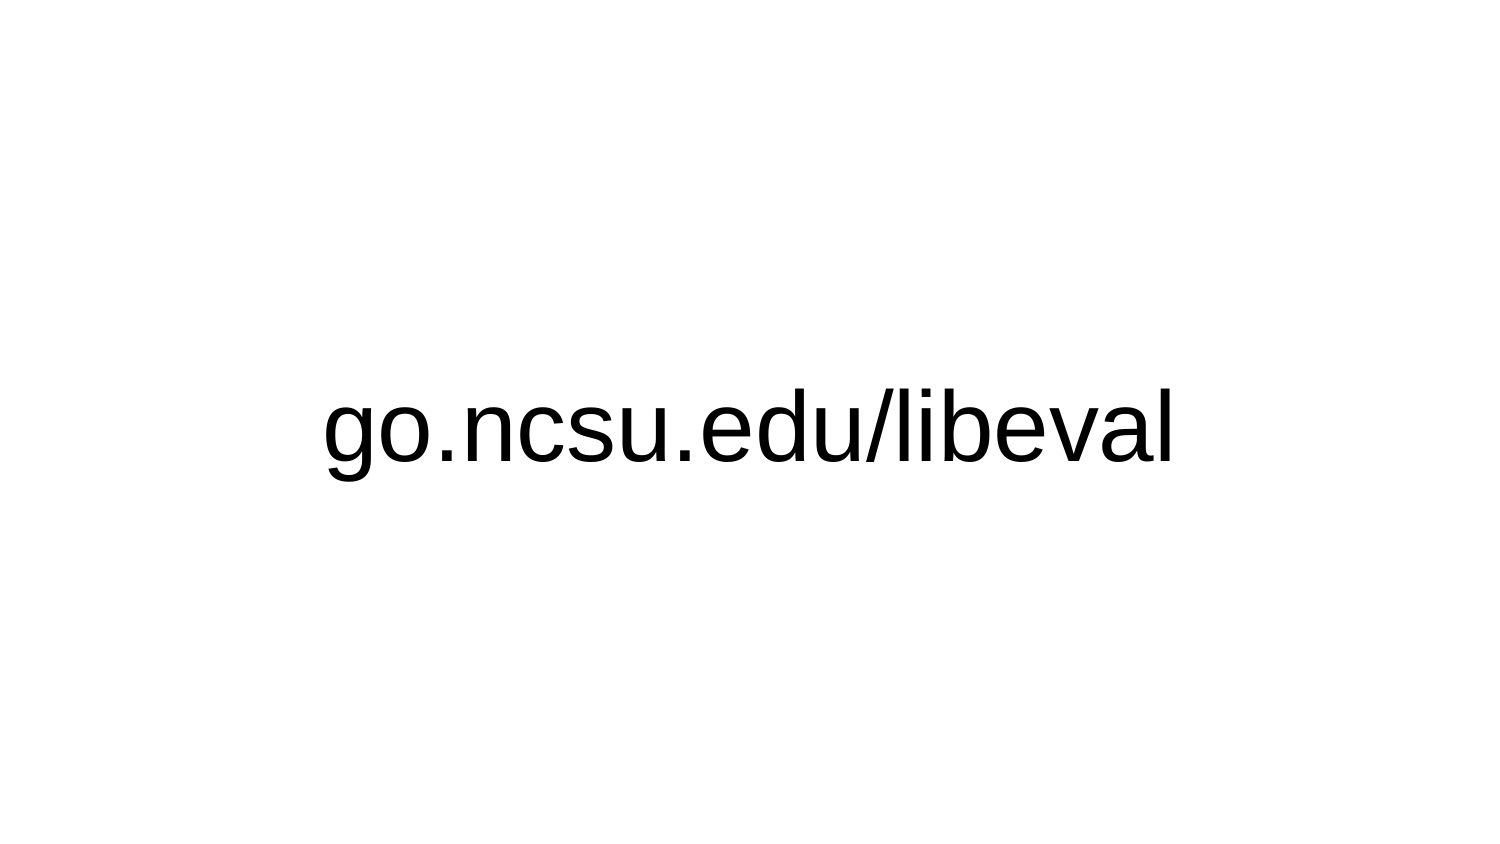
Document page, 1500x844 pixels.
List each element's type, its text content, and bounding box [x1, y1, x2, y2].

title go.ncsu.edu/libeval [227, 86, 1273, 758]
